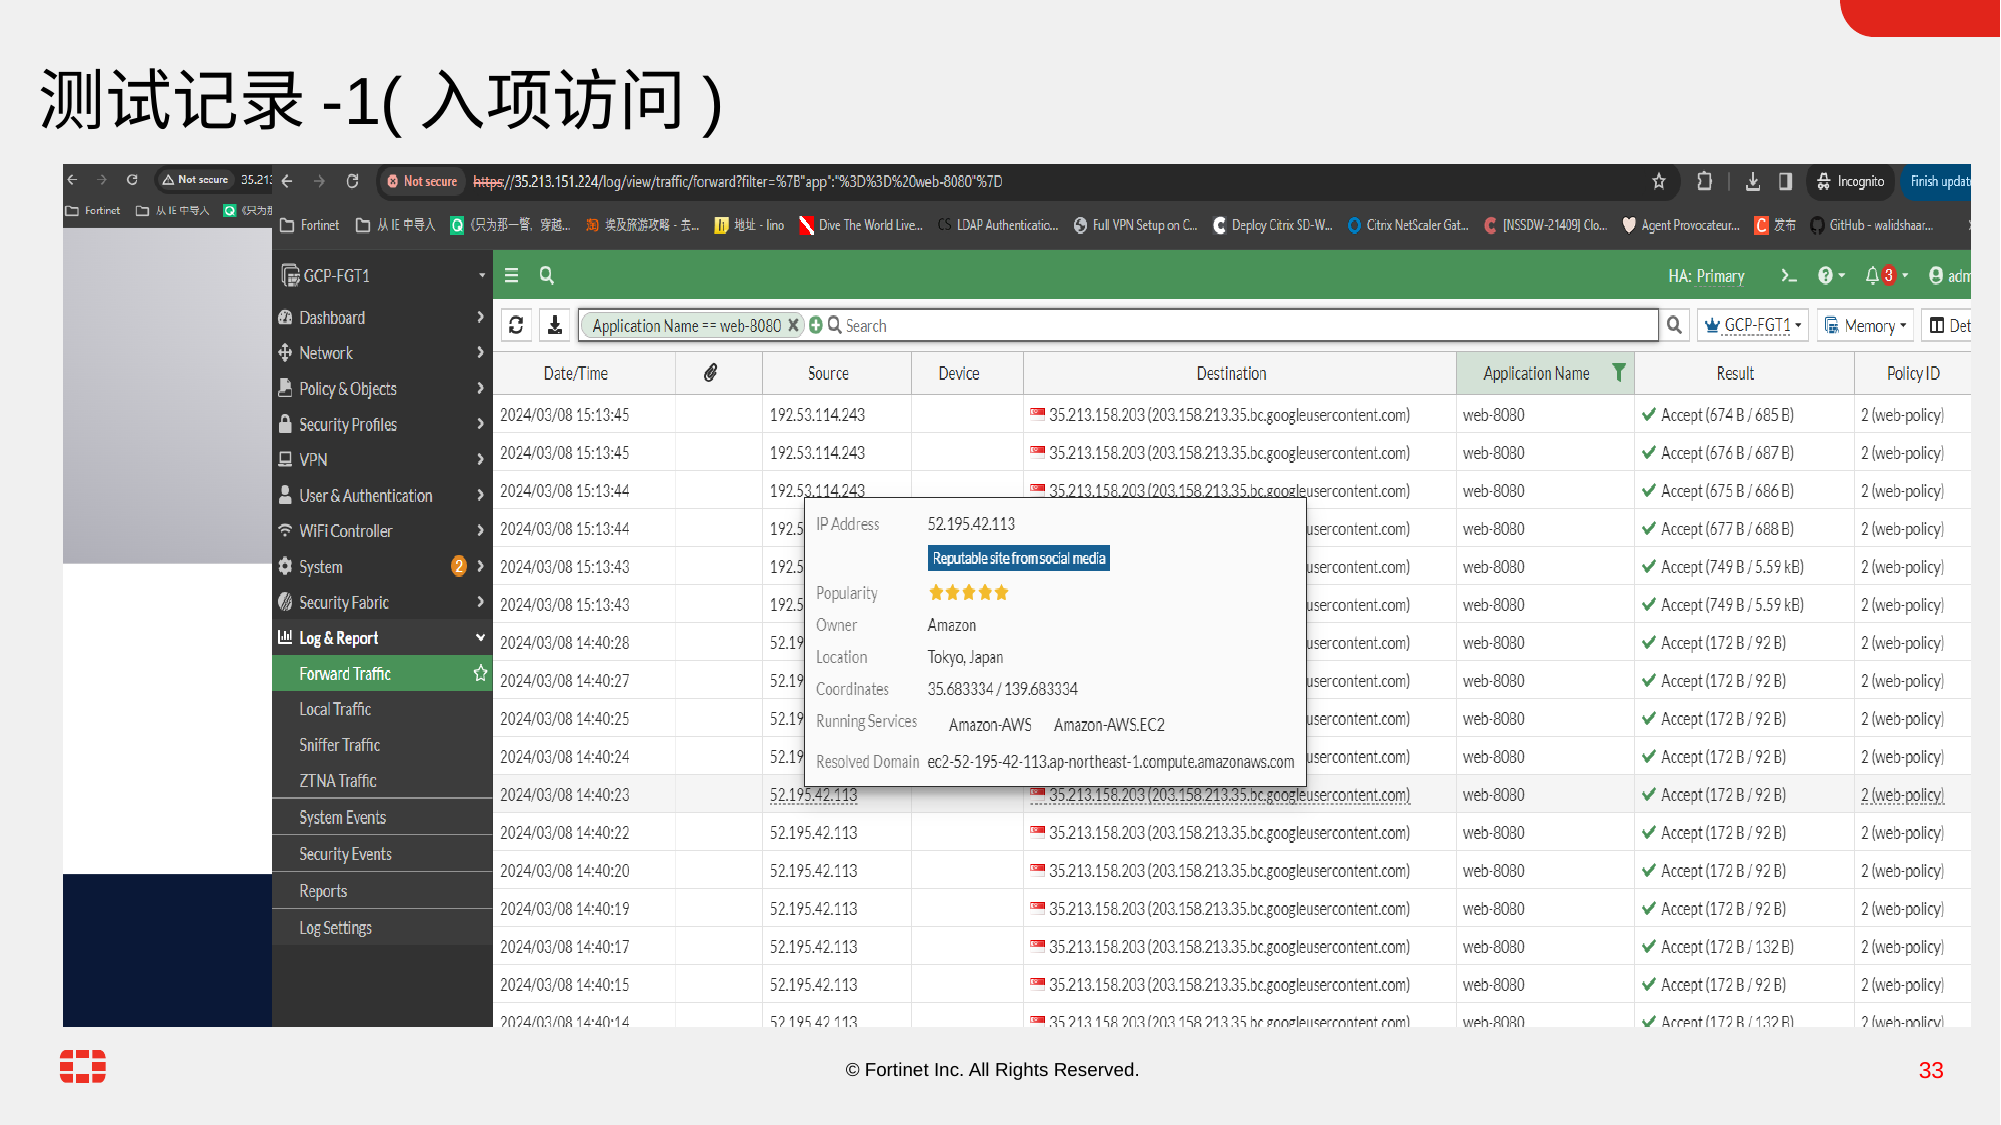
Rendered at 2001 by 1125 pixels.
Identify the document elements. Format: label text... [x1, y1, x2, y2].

text_box 测试记录-1(入项访问) [24, 59, 740, 147]
picture [63, 164, 1971, 1027]
